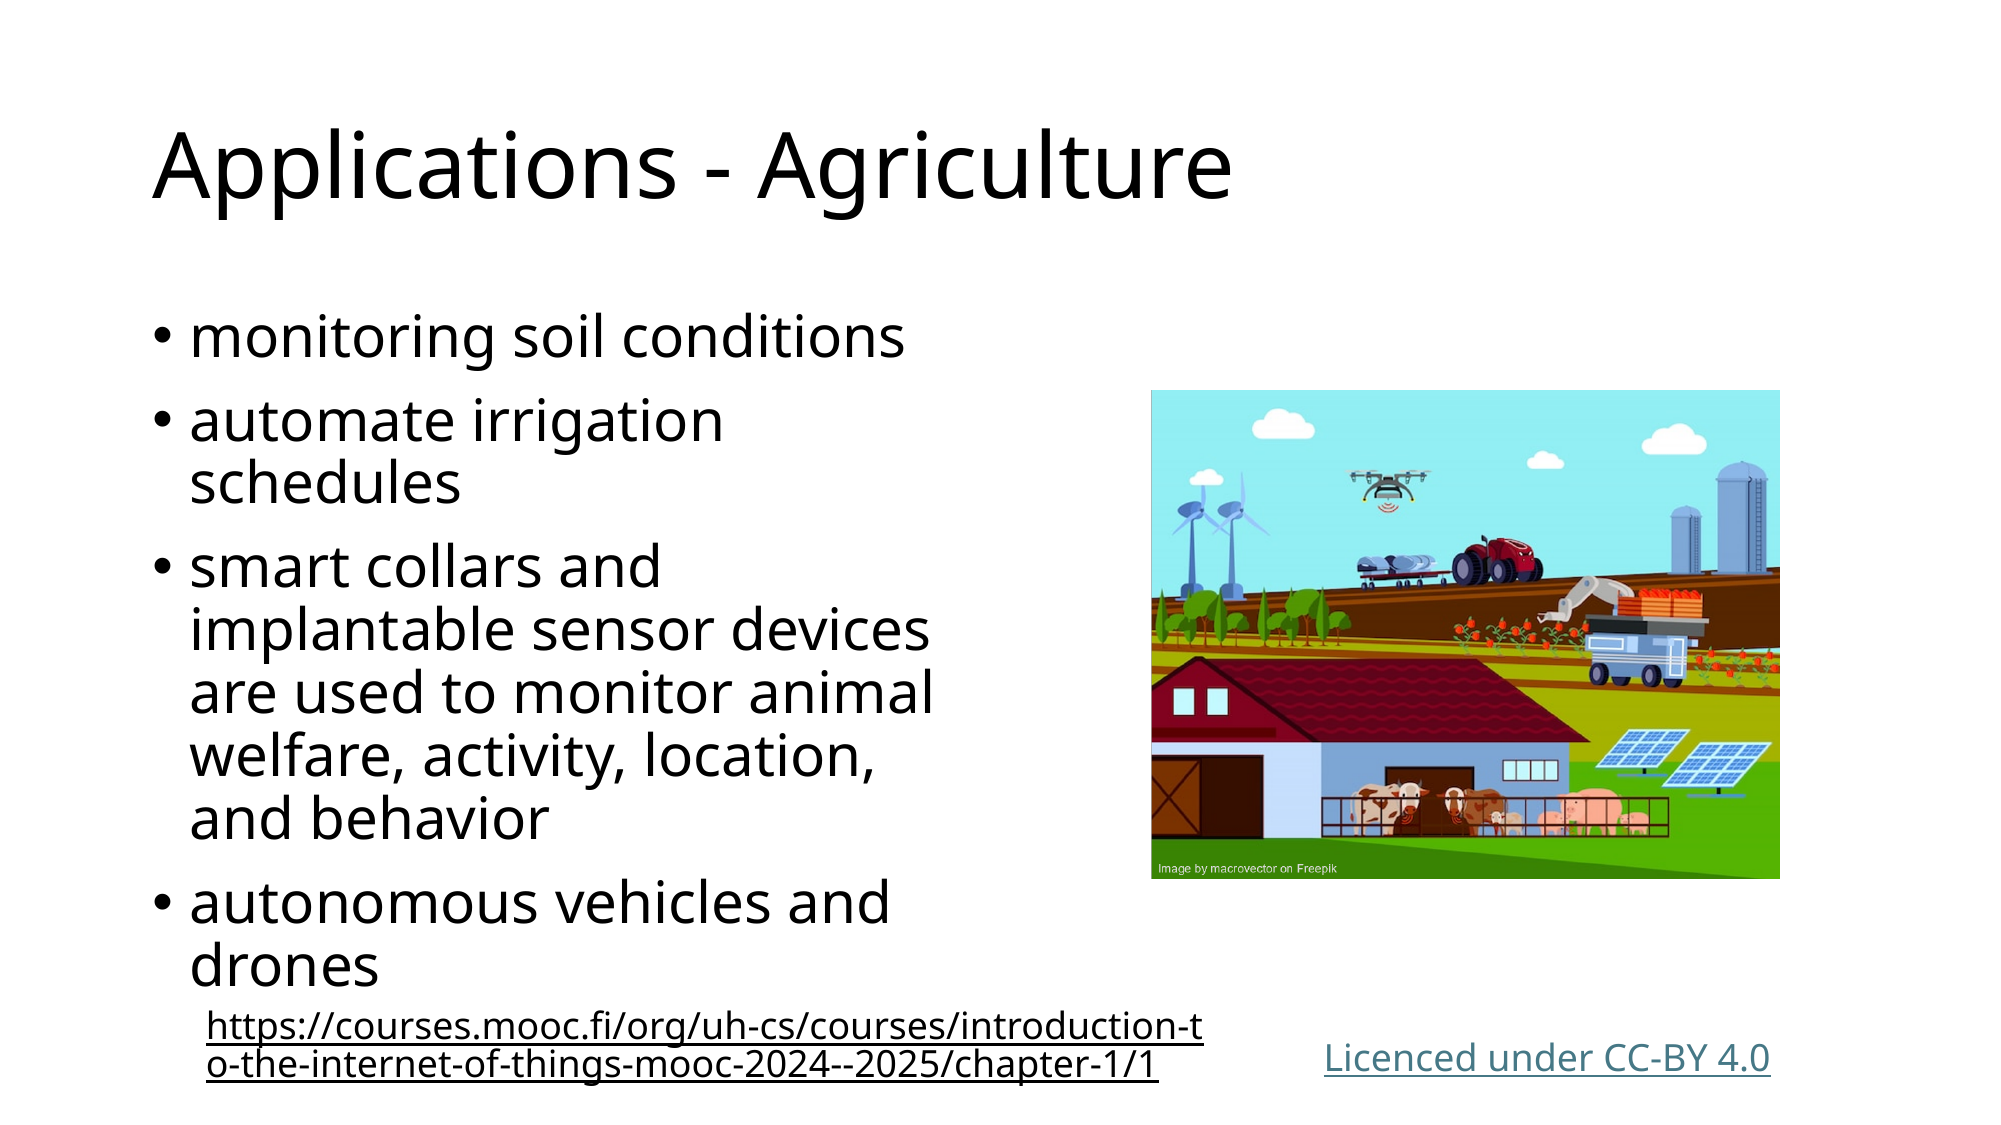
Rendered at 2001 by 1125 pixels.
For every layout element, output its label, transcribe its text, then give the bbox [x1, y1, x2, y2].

picture [1150, 389, 1781, 883]
title Applications - Agriculture [137, 59, 1863, 278]
text_box https://courses.mooc.fi/org/uh-cs/courses/introduction-to-the-internet-of-things-mooc-2024--2025/chapter-1/1 [190, 994, 1236, 1106]
list monitoring soil conditions automate irrigation schedules smart collars and implantable sensor devices are used to monitor animal welfare, activity, location, and behavior autonomous vehicles and drones [137, 299, 968, 1014]
text_box Licenced under CC-BY 4.0 [1308, 1026, 1831, 1093]
